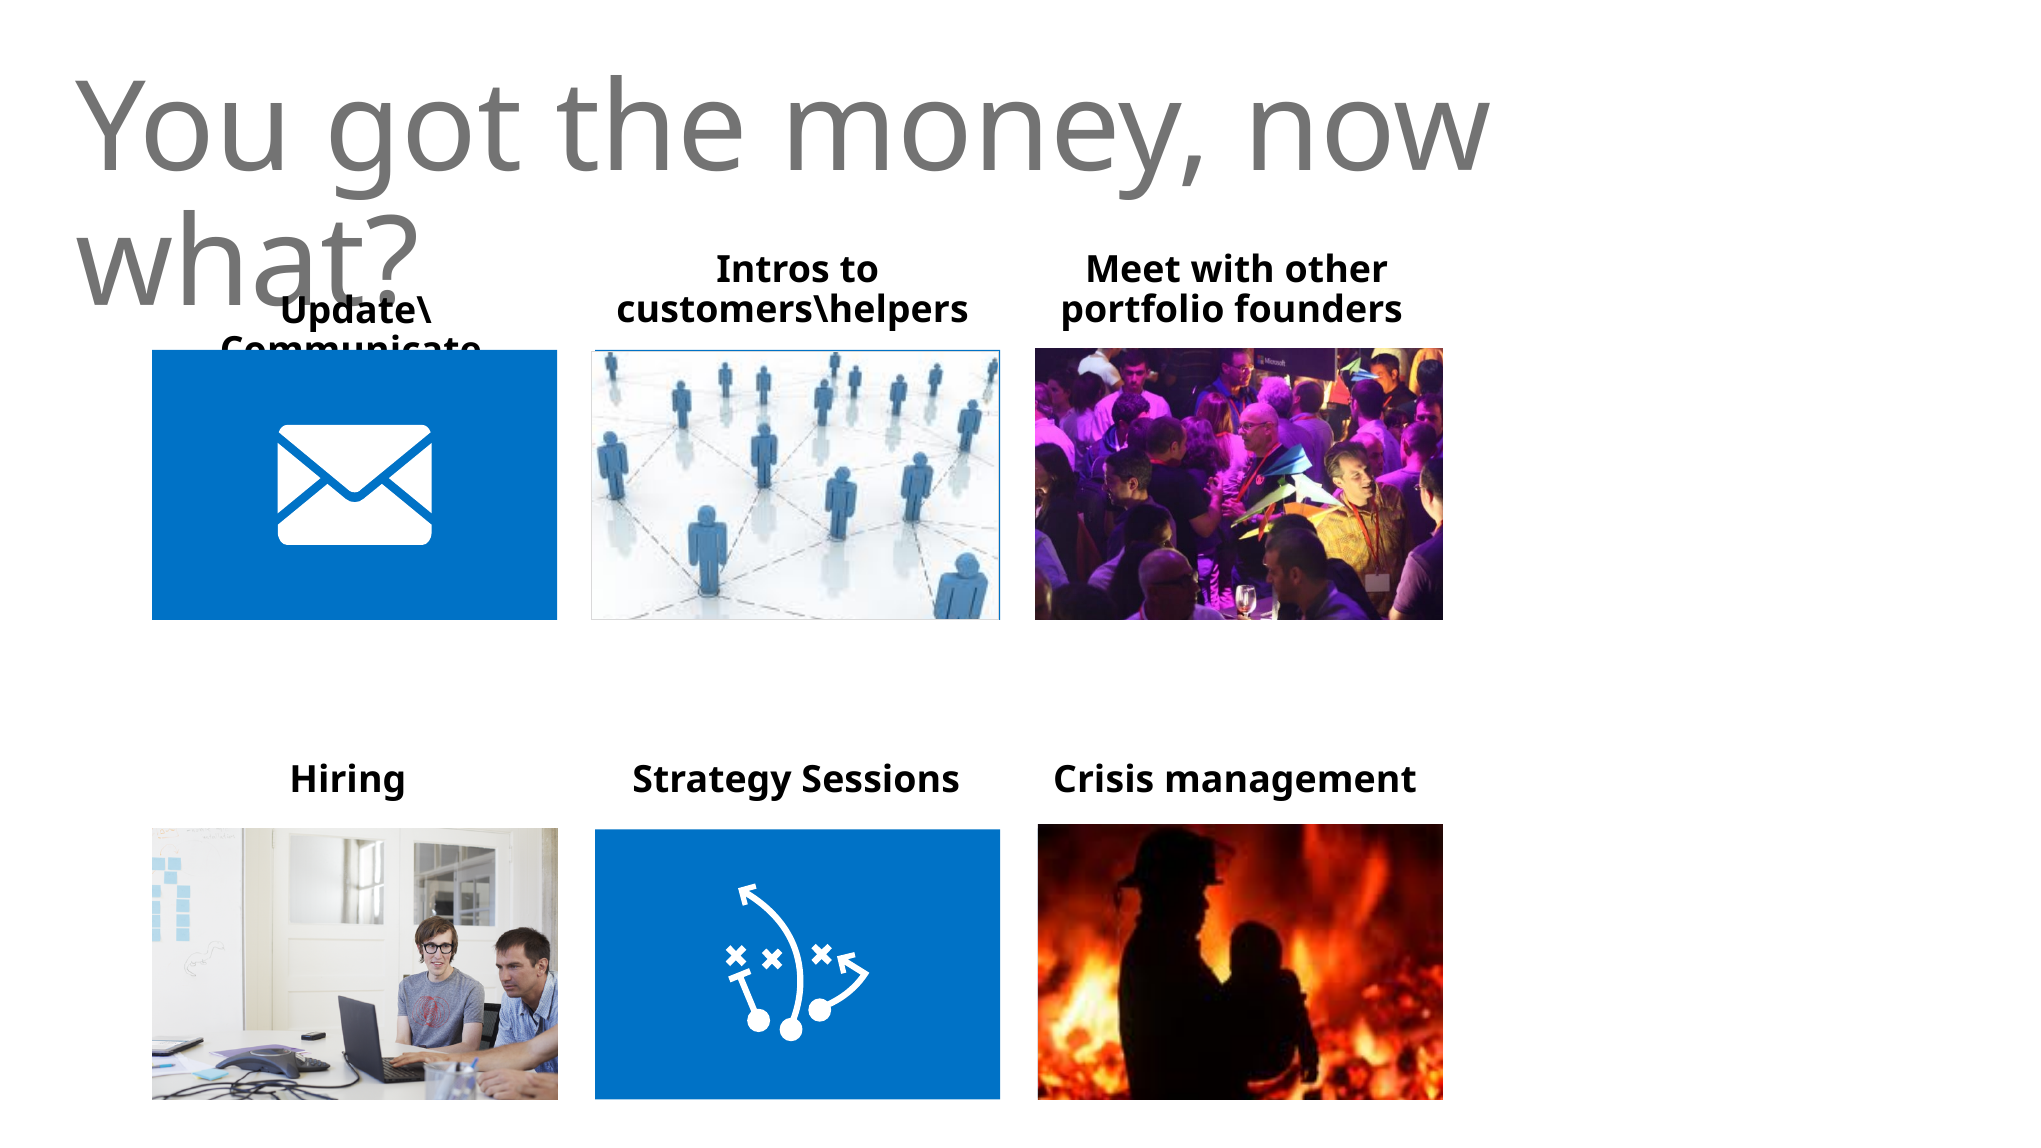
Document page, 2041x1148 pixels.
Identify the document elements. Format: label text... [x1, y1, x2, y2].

text_box Intros to customers\helpers [577, 225, 1016, 355]
text_box Strategy Sessions [576, 740, 1017, 822]
picture [591, 351, 999, 621]
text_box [277, 424, 432, 546]
text_box [151, 349, 558, 621]
text_box Crisis management [1019, 740, 1461, 822]
text_box [594, 829, 1001, 1100]
picture [151, 828, 558, 1100]
text_box The flow of ideas, money, and equity [31, 15, 2010, 334]
text_box You got the money, now what? [45, 38, 1877, 357]
picture [1035, 348, 1444, 621]
text_box Meet with other portfolio founders [1016, 225, 1458, 355]
text_box Update\Communicate [135, 266, 577, 396]
picture [1037, 824, 1444, 1100]
text_box Hiring [132, 740, 574, 822]
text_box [725, 883, 870, 1042]
